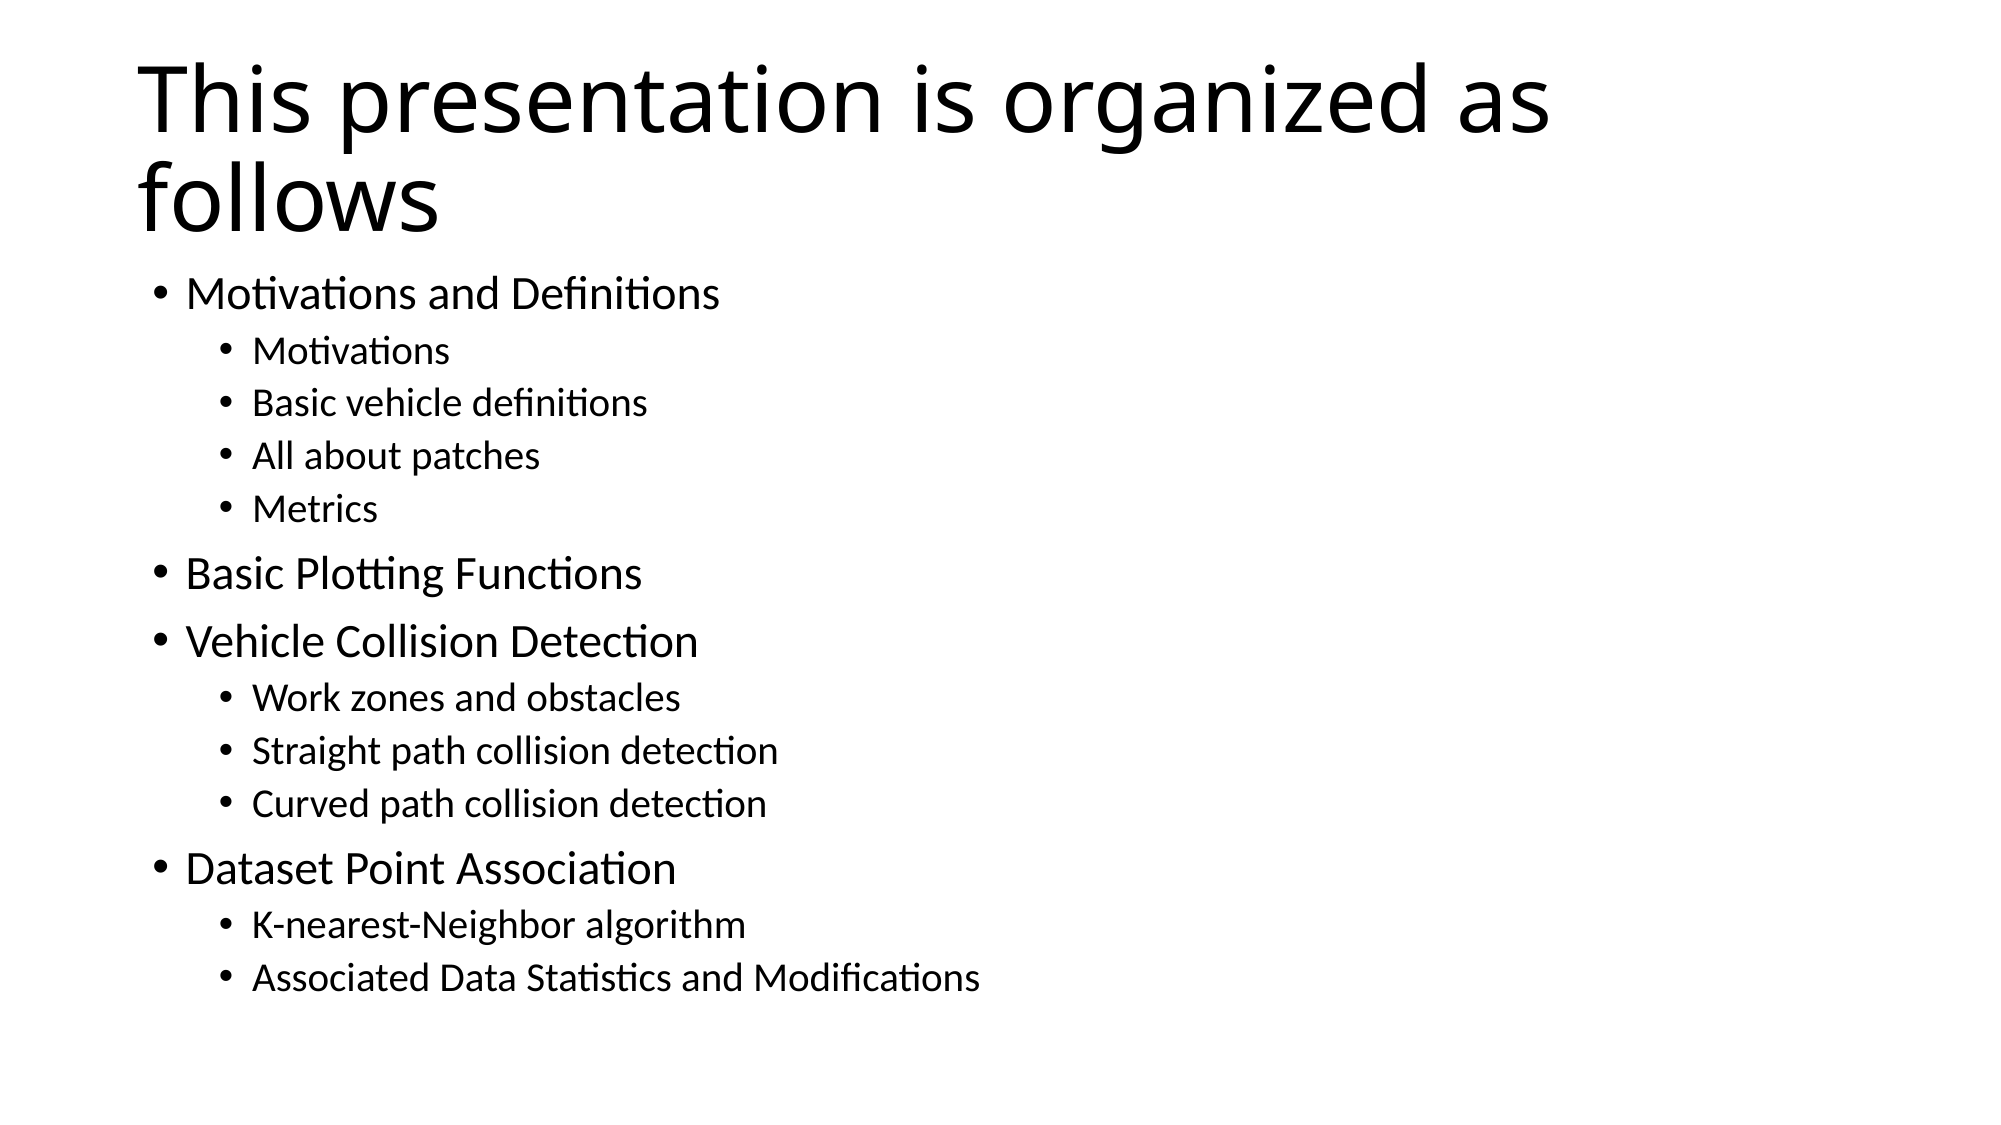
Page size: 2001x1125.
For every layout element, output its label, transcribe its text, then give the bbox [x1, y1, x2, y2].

list Motivations and Definitions Motivations Basic vehicle definitions All about patches Metrics Basic Plotting Functions Vehicle Collision Detection Work zones and obstacles Straight path collision detection Curved path collision detection Dataset Point Association K-nearest-Neighbor algorithm Associated Data Statistics and Modifications [137, 261, 1863, 1014]
title This presentation is organized as follows [123, 43, 1848, 262]
